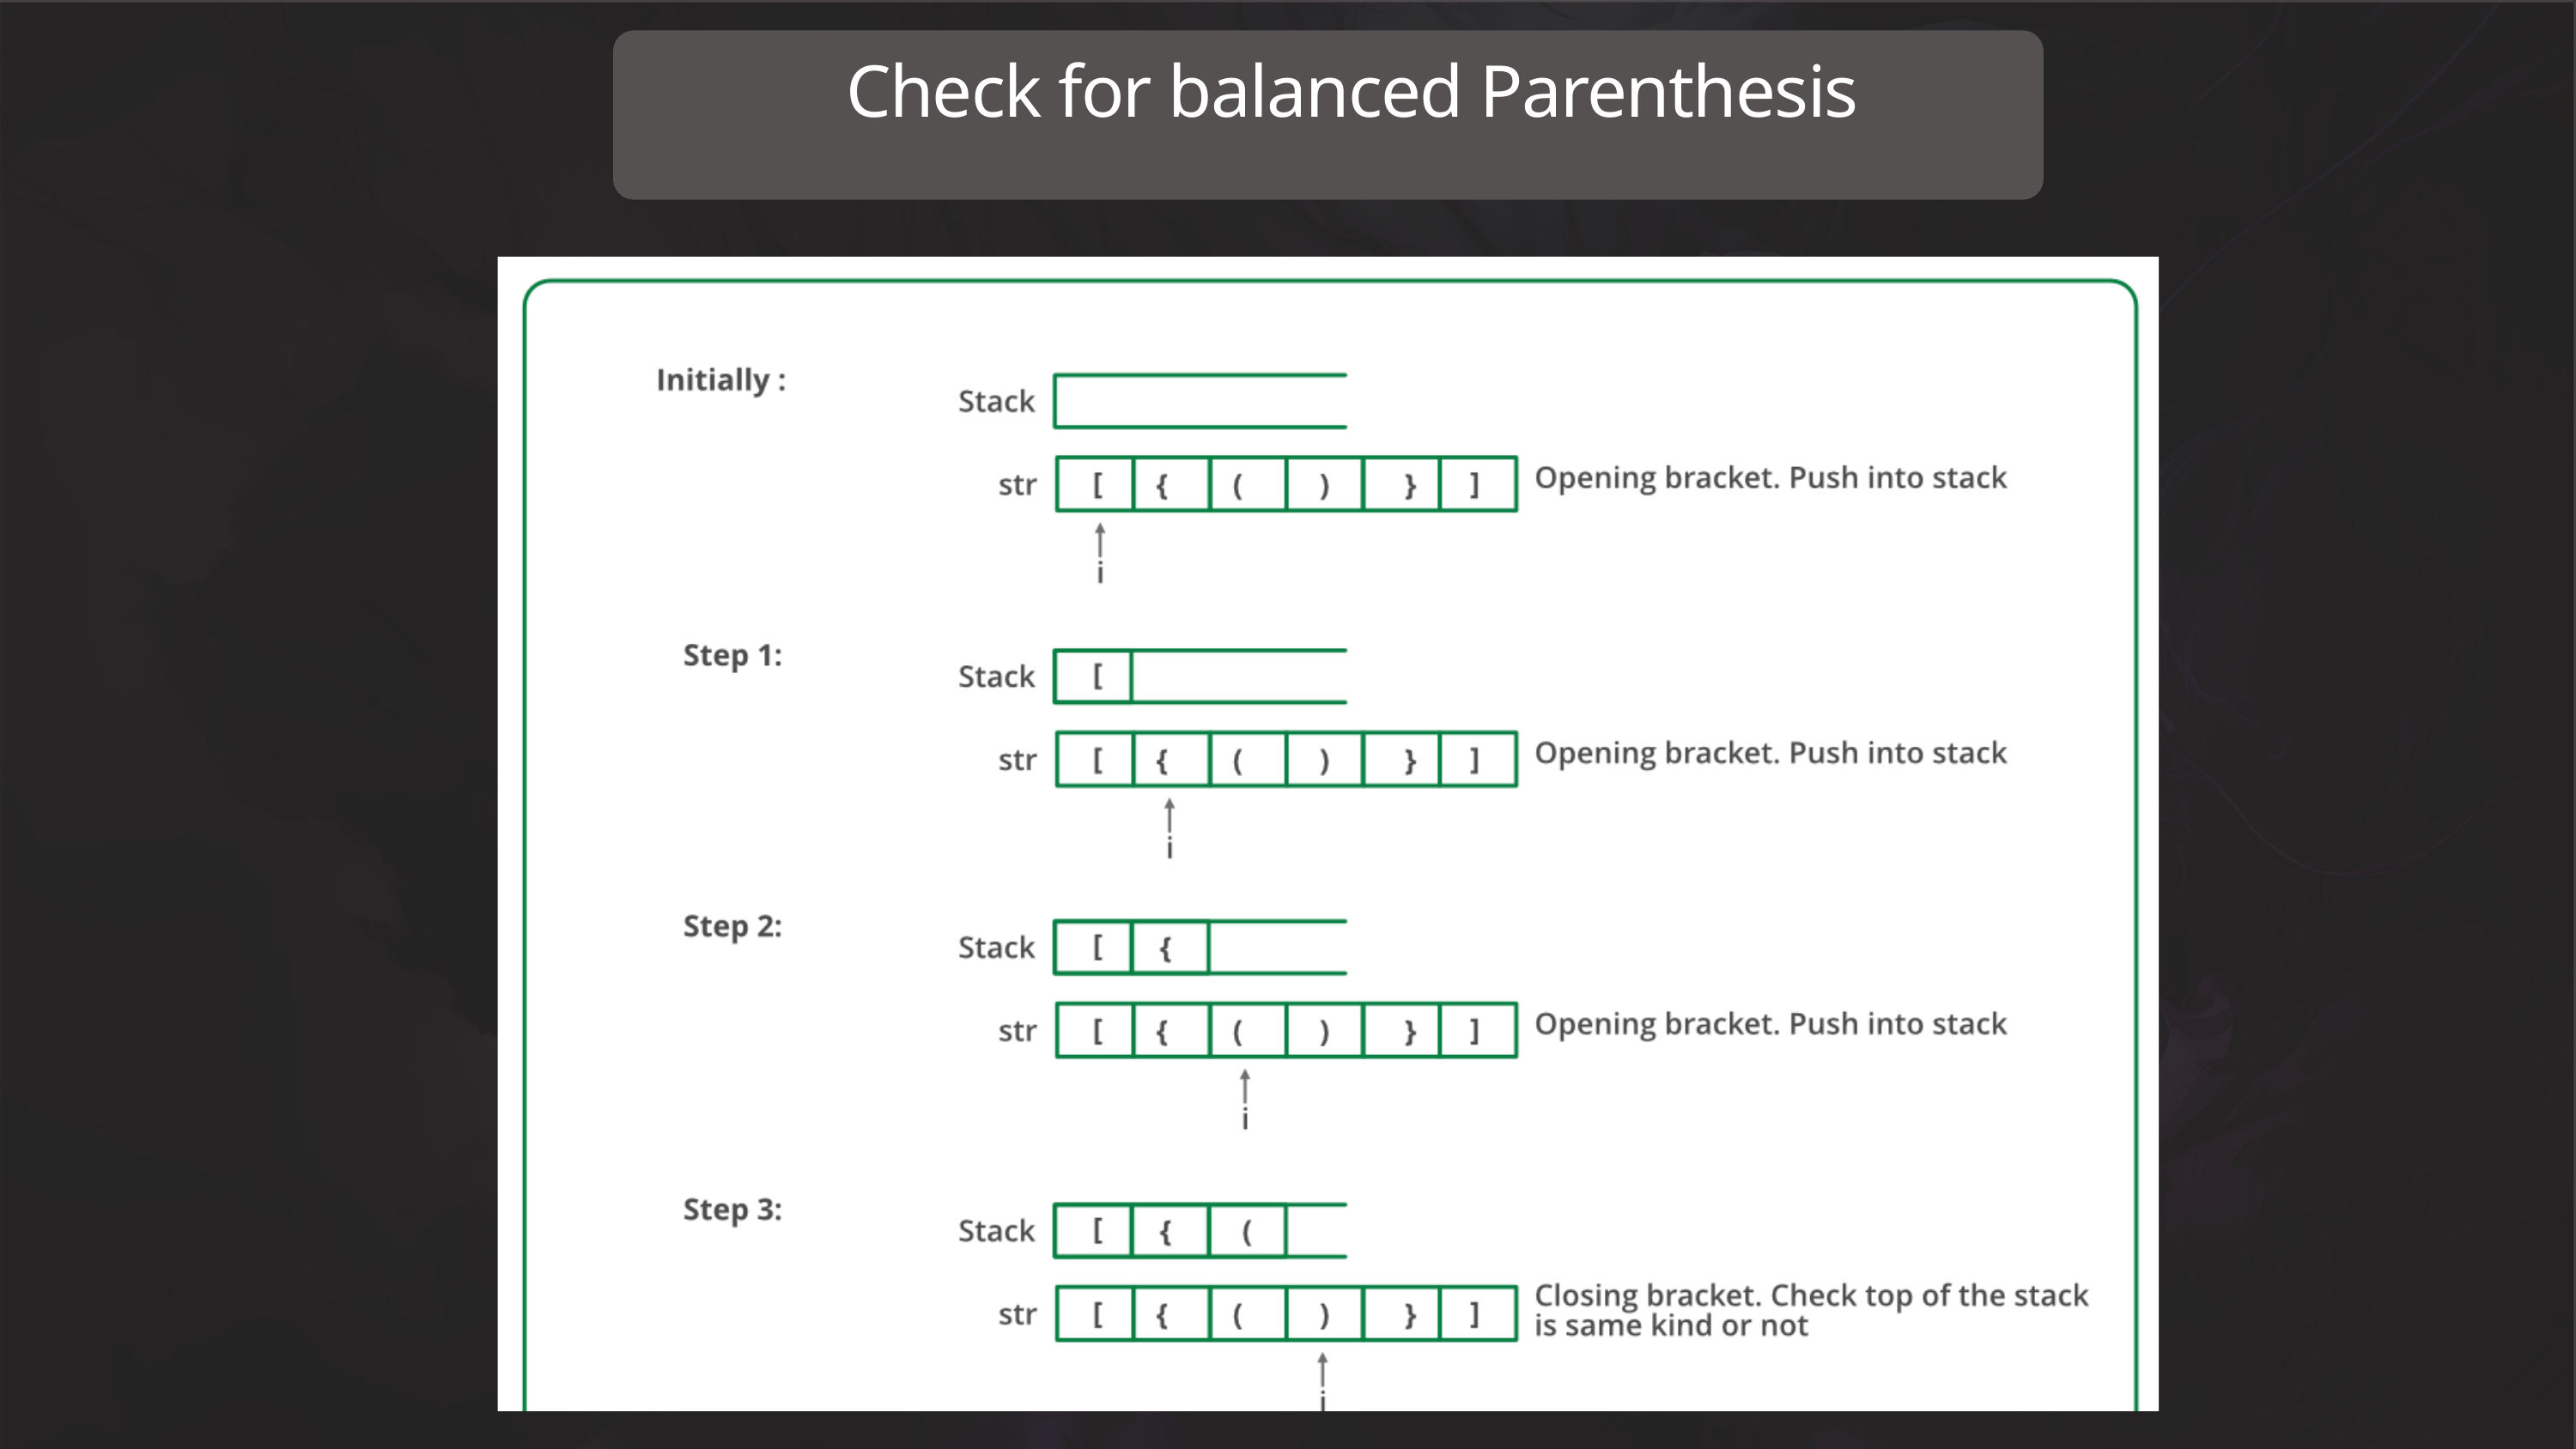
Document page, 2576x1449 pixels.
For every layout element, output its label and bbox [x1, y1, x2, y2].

text_box [0, 0, 2576, 1449]
text_box [612, 30, 2044, 200]
